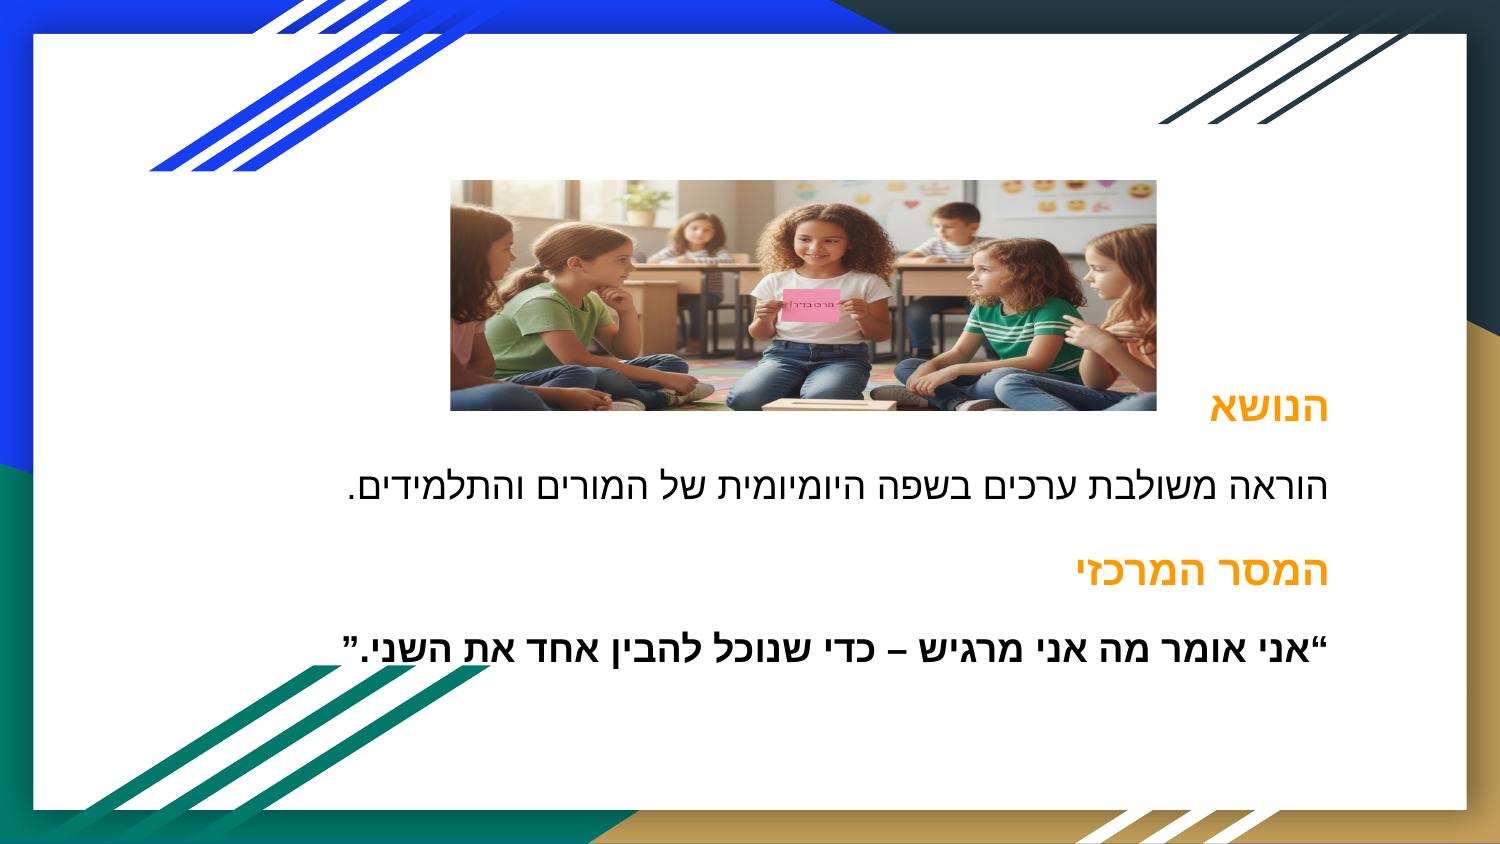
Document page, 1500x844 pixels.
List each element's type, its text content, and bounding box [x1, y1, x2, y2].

title הנושא הוראה משולבת ערכים בשפה היומיומית של המורים והתלמידים. המסר המרכזי “אני אומר מה אני מרגיש – כדי שנוכל להבין אחד את השני.” [233, 363, 1345, 771]
picture [449, 180, 1157, 411]
